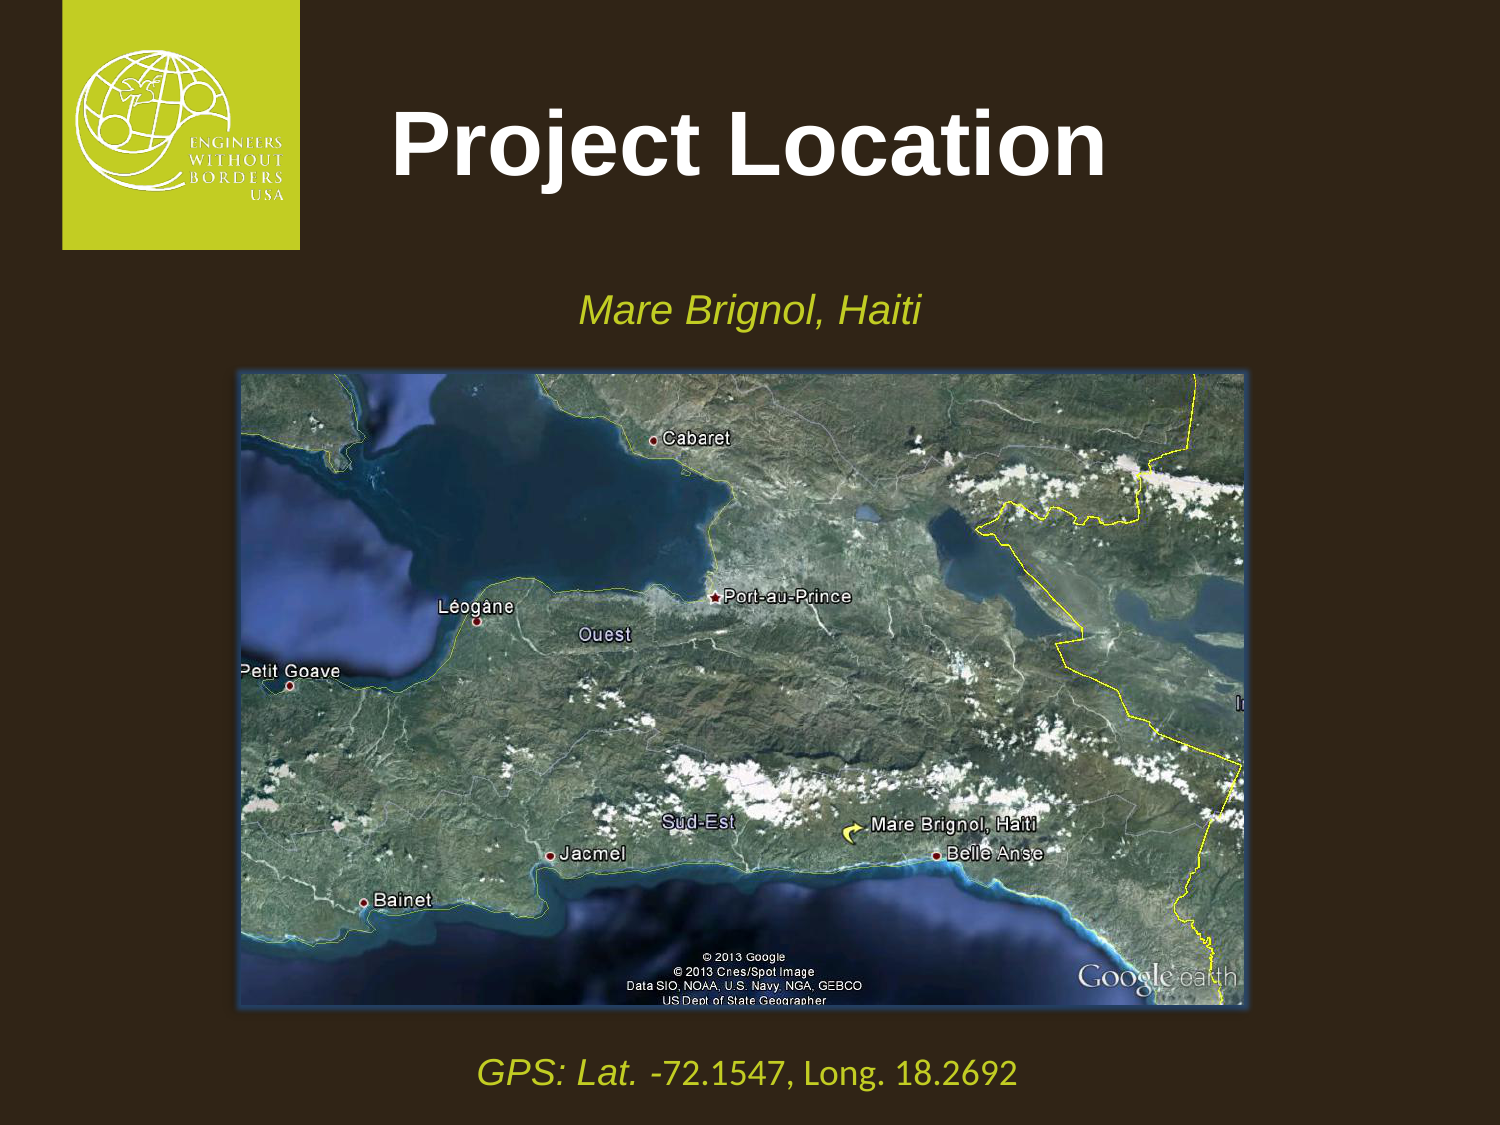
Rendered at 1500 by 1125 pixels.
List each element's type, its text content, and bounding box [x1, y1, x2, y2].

text_box GPS: Lat. -72.1547, Long. 18.2692 [461, 1040, 1034, 1100]
picture [75, 49, 284, 200]
list Mare Brignol, Haiti [75, 275, 1425, 488]
picture [241, 374, 1245, 1005]
title Project Location [362, 45, 1138, 233]
